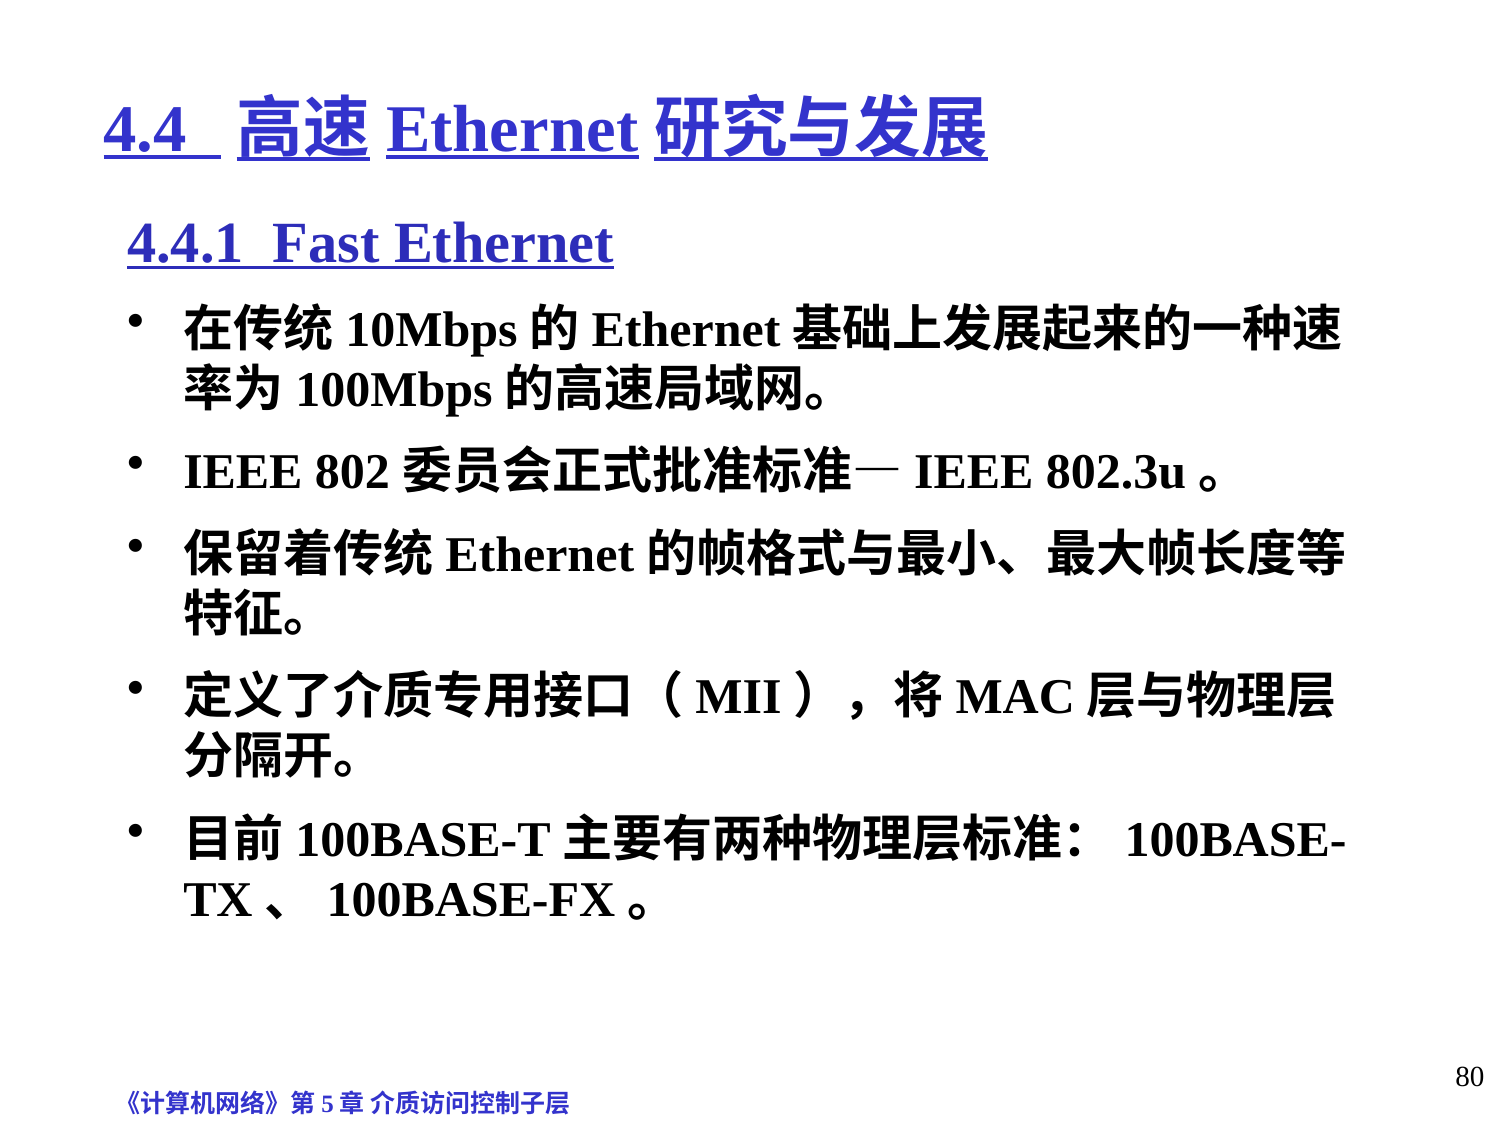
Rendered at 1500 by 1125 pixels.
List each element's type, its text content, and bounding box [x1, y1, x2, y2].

slide_number 80 [1187, 1049, 1500, 1125]
footer 《计算机网络》第5章 介质访问控制子层 [100, 1049, 976, 1125]
title 4.4 高速Ethernet研究与发展 [88, 30, 1364, 219]
list 4.4.1 Fast Ethernet 在传统10Mbps的Ethernet基础上发展起来的一种速率为100Mbps的高速局域网。 IEEE 802委员会正式批准标准—IEEE 802.3u。 保留着传统Ethernet的帧格式与最小、最大帧长度等特征。 定义了介质专用接口（MII），将MAC层与物理层分隔开。 目前100BASE-T主要有两种物理层标准：100BASE-TX、100BASE-FX。 [111, 196, 1388, 954]
